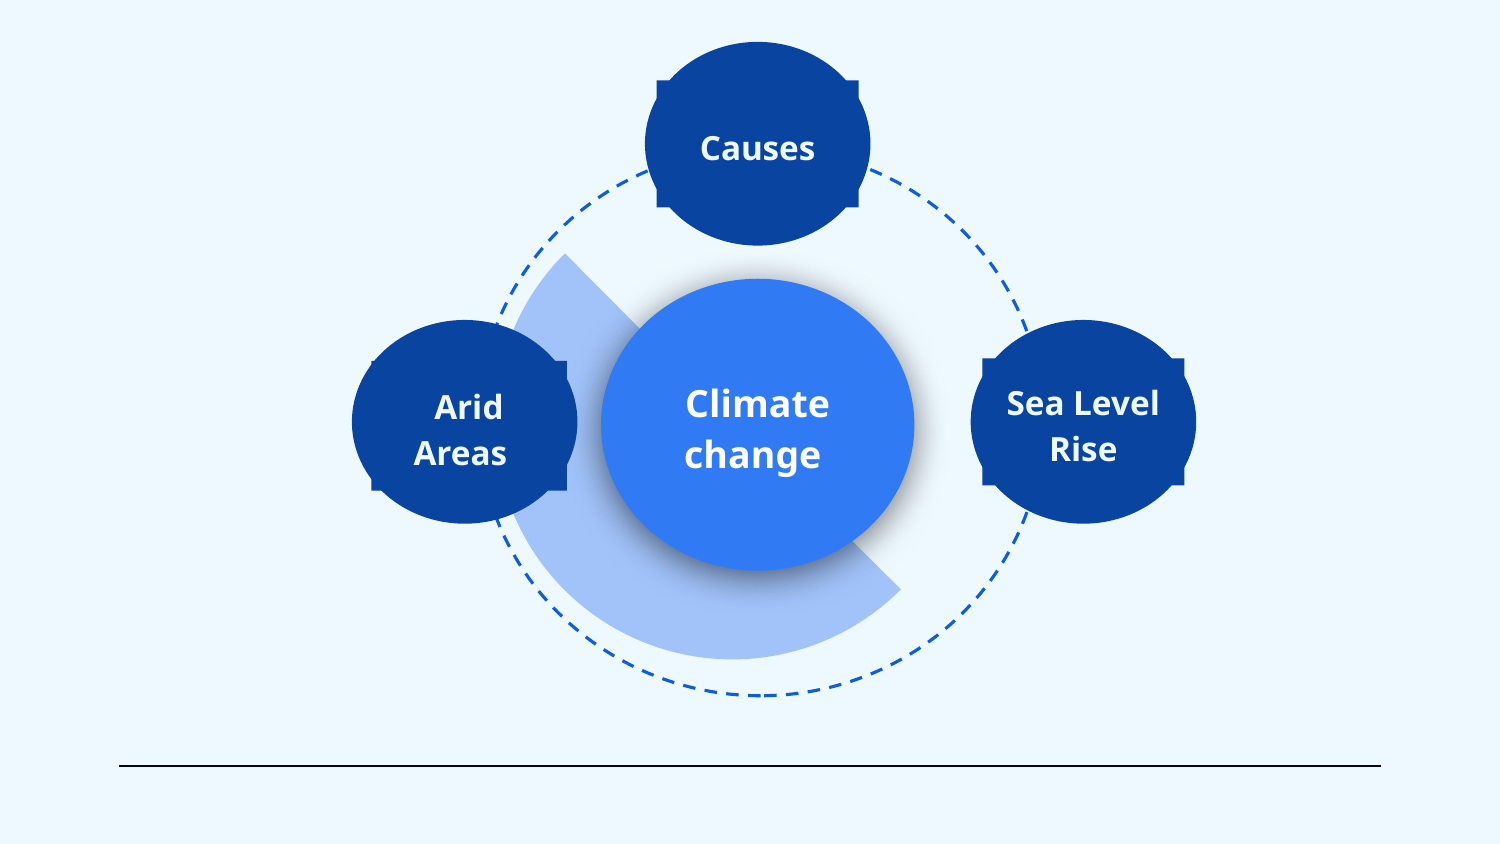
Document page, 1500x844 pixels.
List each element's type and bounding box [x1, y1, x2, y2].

text_box [478, 147, 1043, 696]
text_box [600, 278, 915, 571]
text_box [970, 319, 1197, 524]
text_box [644, 41, 871, 246]
text_box [351, 319, 578, 524]
